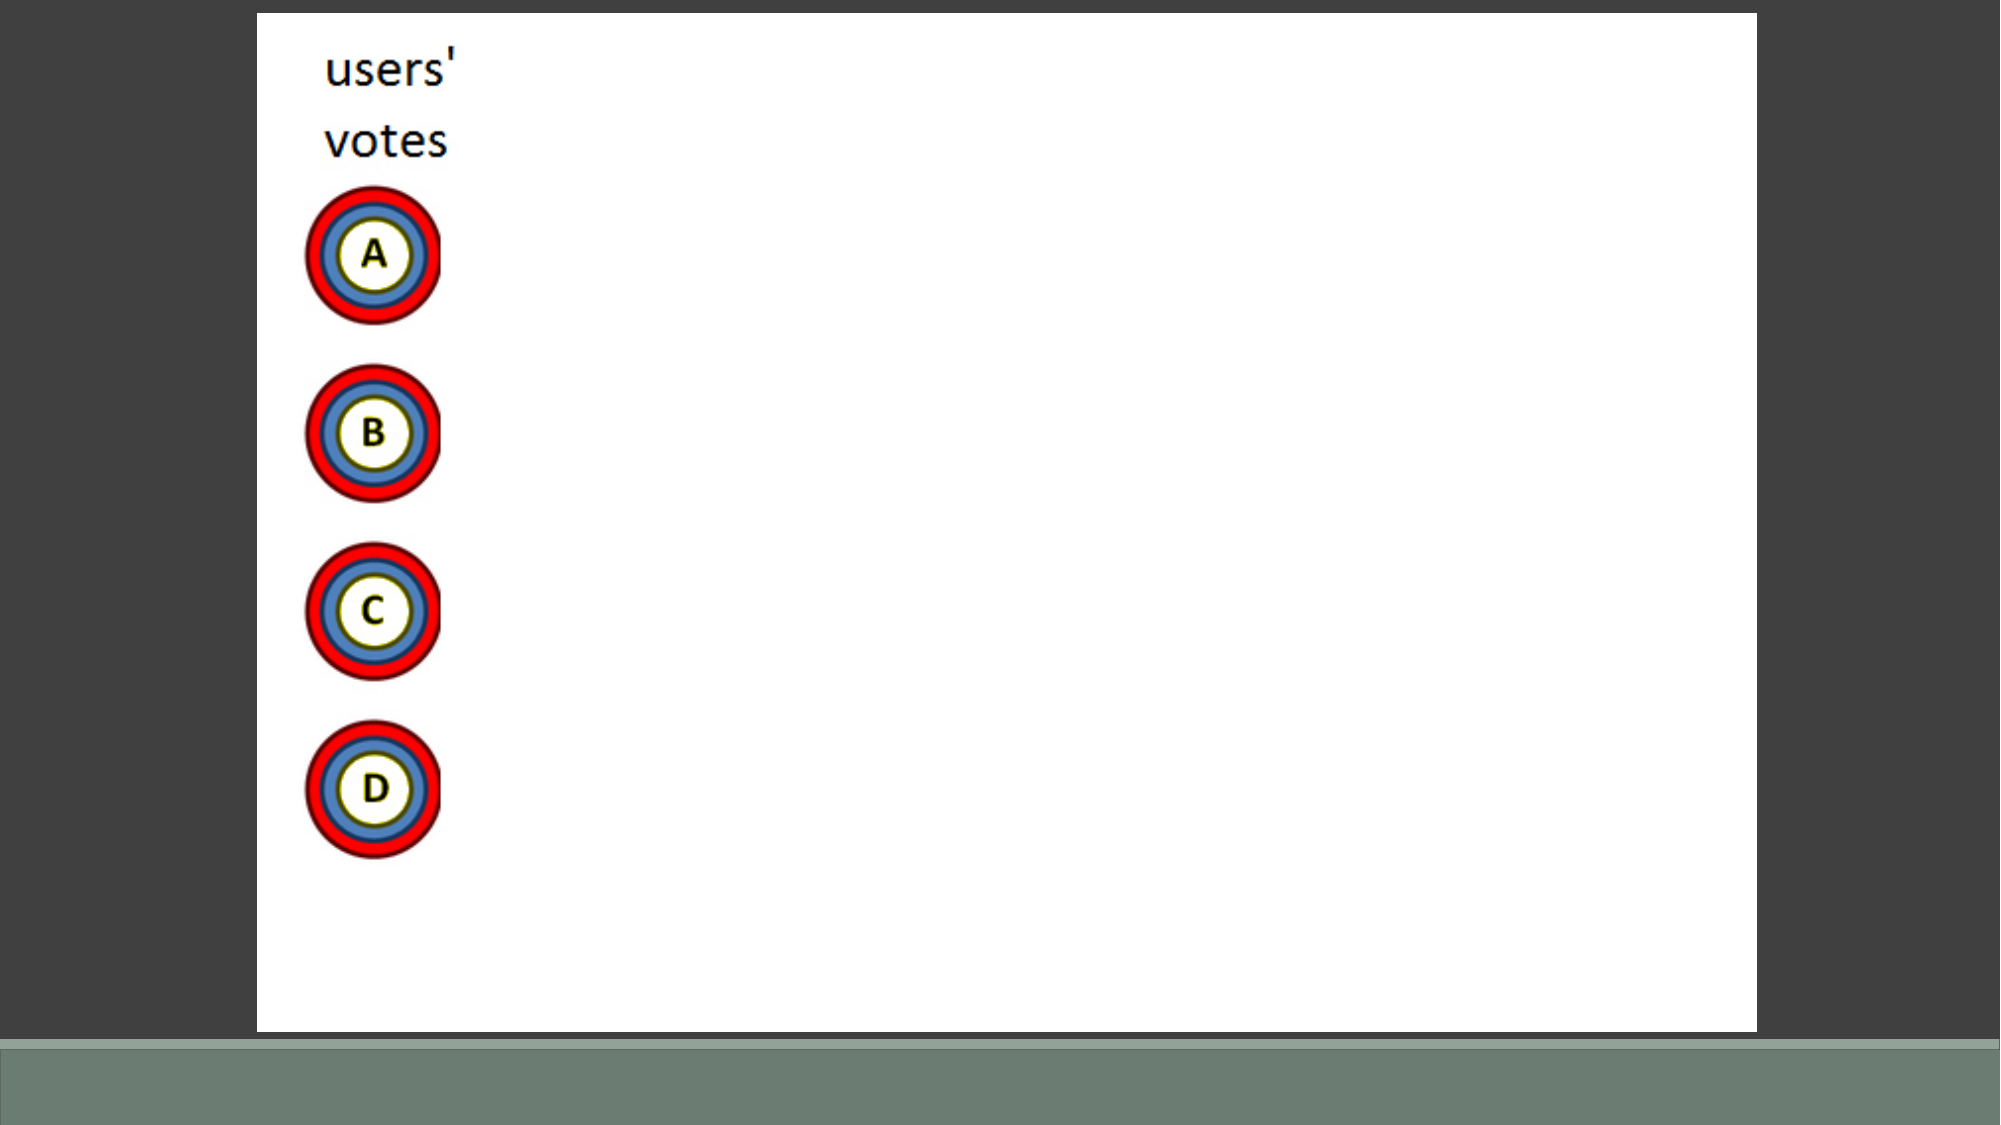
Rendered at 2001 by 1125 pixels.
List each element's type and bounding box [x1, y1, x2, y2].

picture [257, 12, 1757, 1032]
